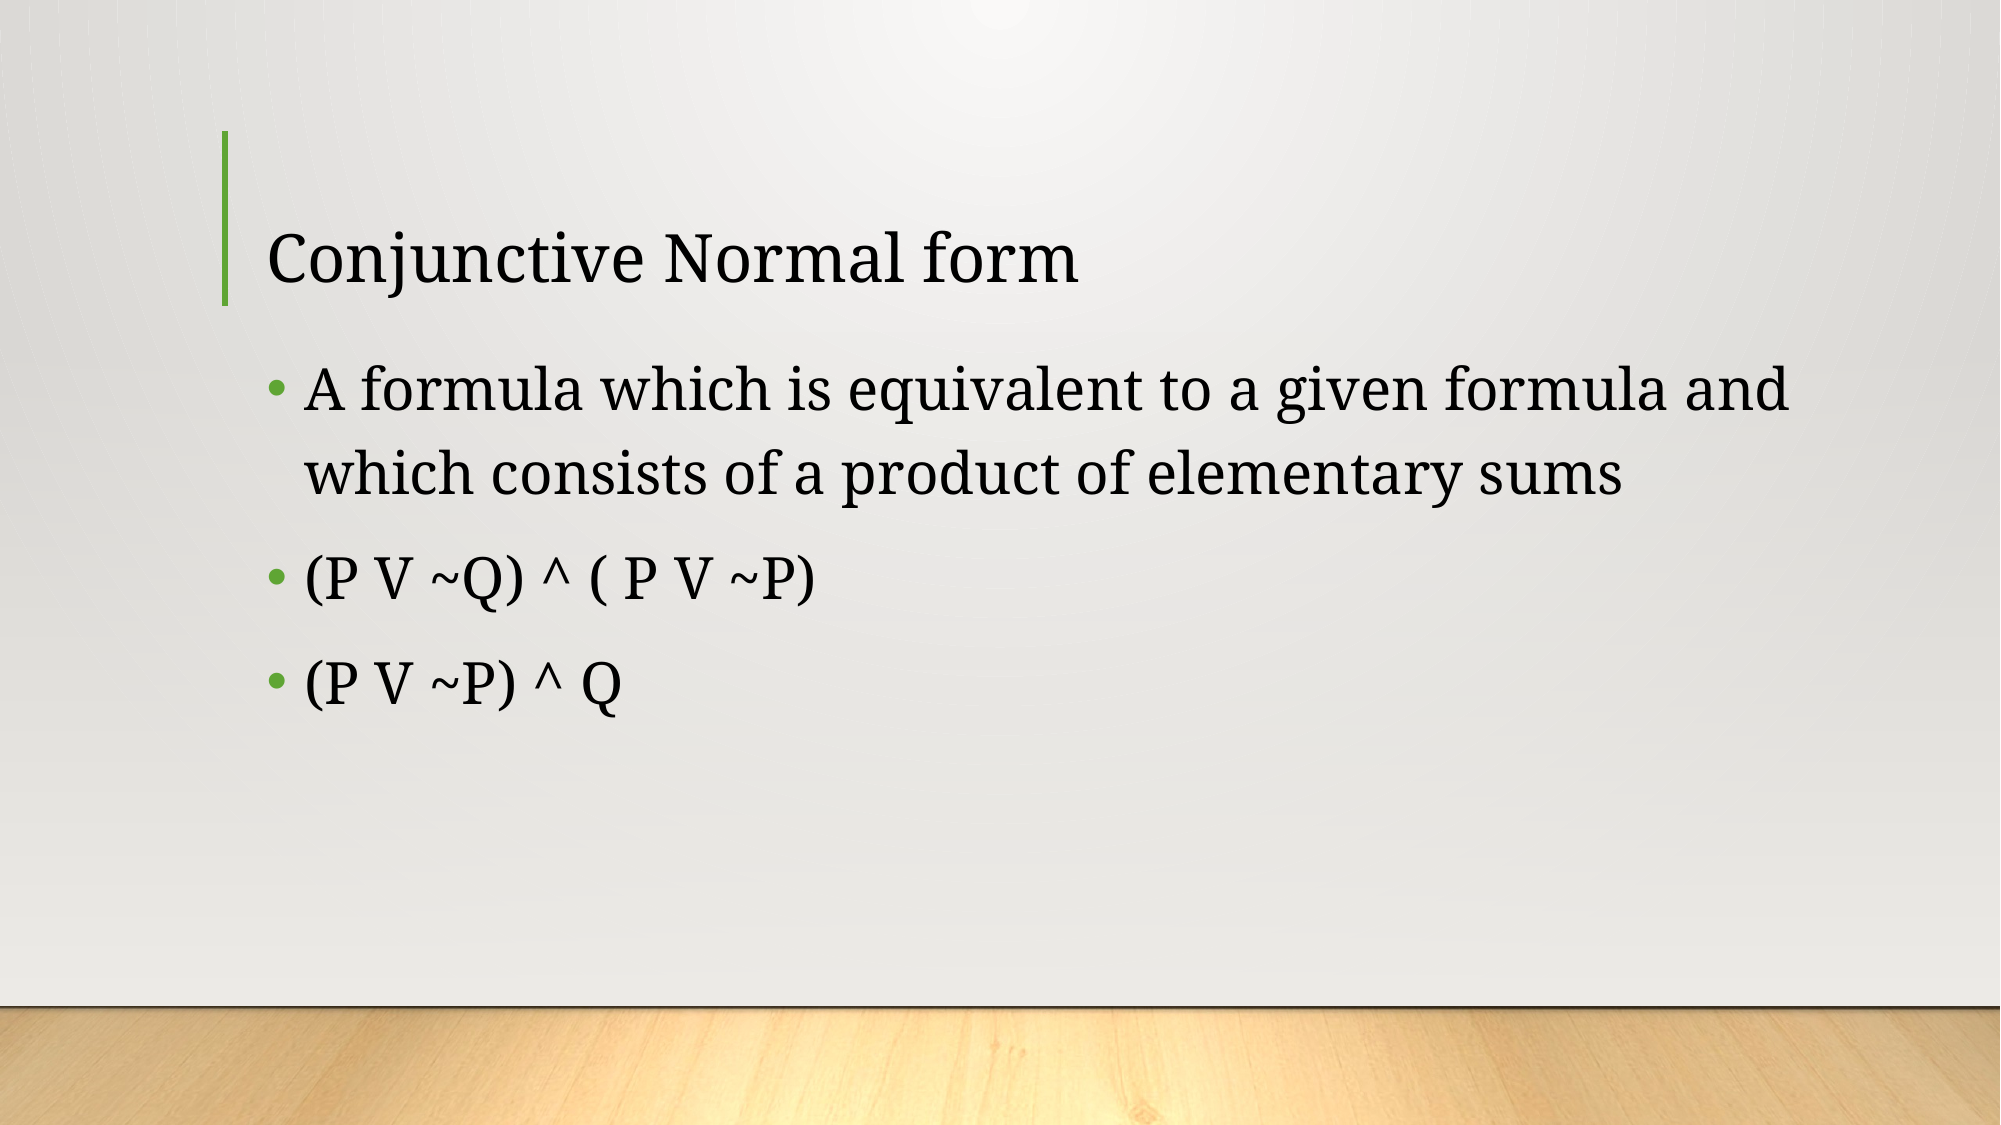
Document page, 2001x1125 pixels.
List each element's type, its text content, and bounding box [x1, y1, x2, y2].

list A formula which is equivalent to a given formula and which consists of a product of elementary sums (P V ~Q) ^ ( P V ~P) (P V ~P) ^ Q [251, 330, 1814, 897]
title Conjunctive Normal form [251, 131, 1814, 305]
picture [0, 1006, 2000, 1125]
